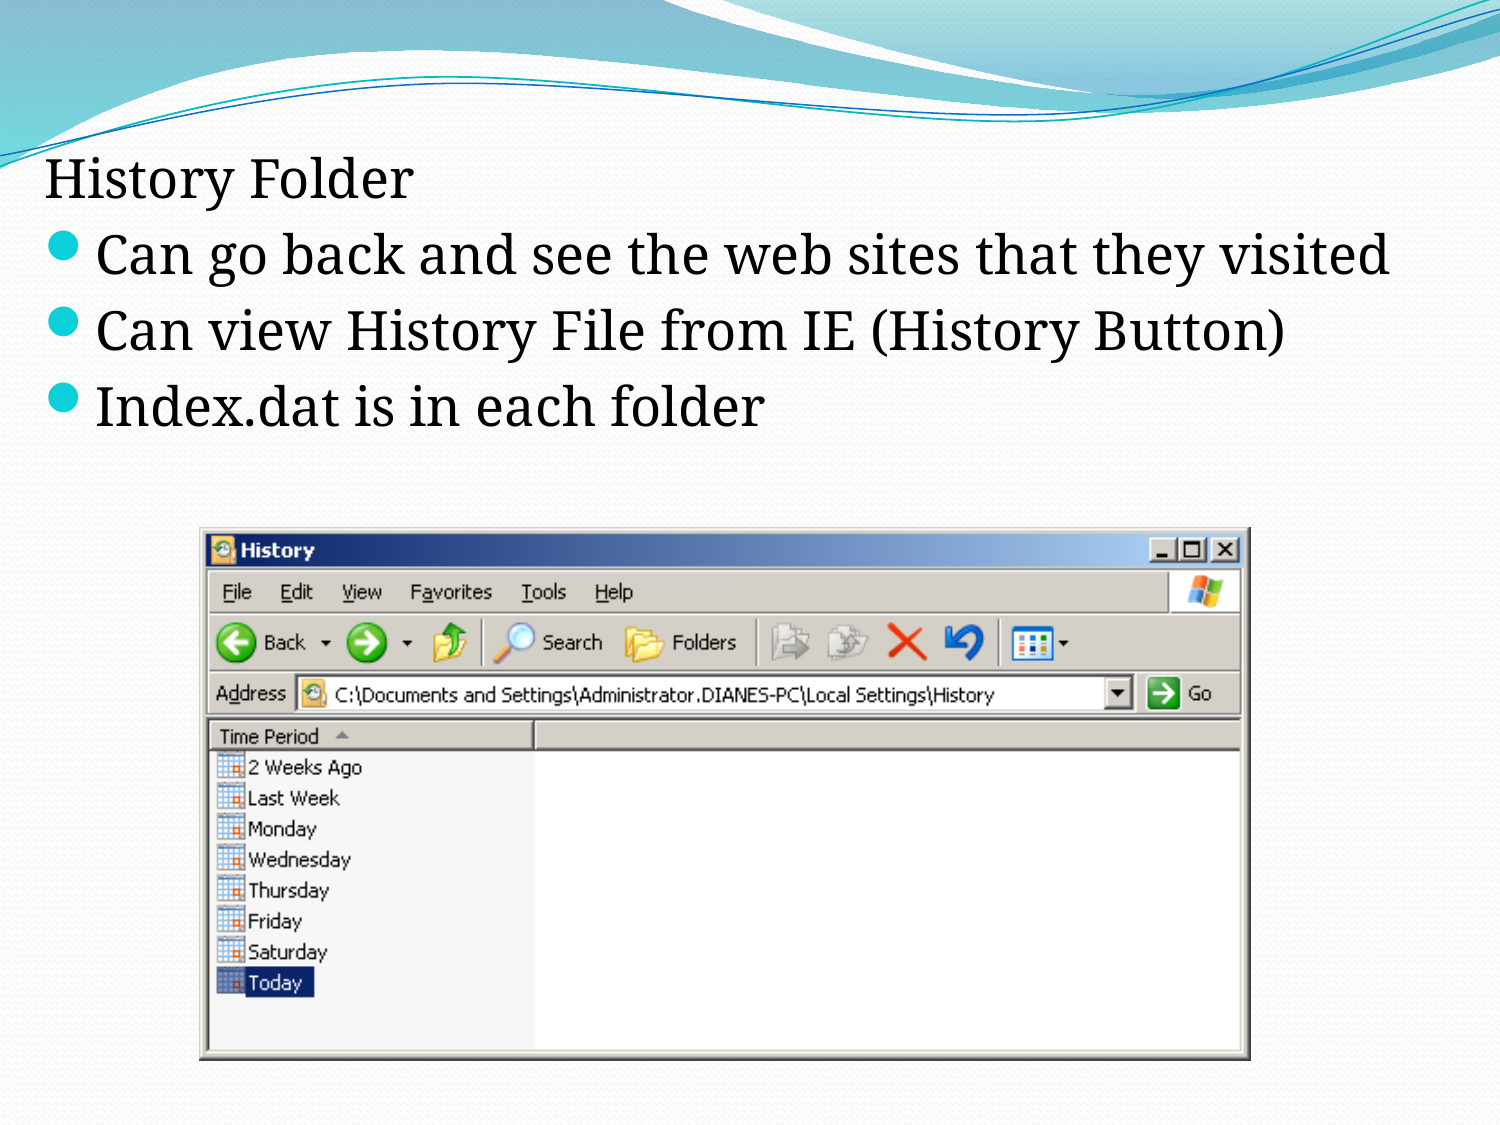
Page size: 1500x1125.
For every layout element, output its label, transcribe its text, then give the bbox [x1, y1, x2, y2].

list History Folder Can go back and see the web sites that they visited Can view History File from IE (History Button) Index.dat is in each folder [29, 137, 1471, 958]
picture [198, 527, 1251, 1061]
